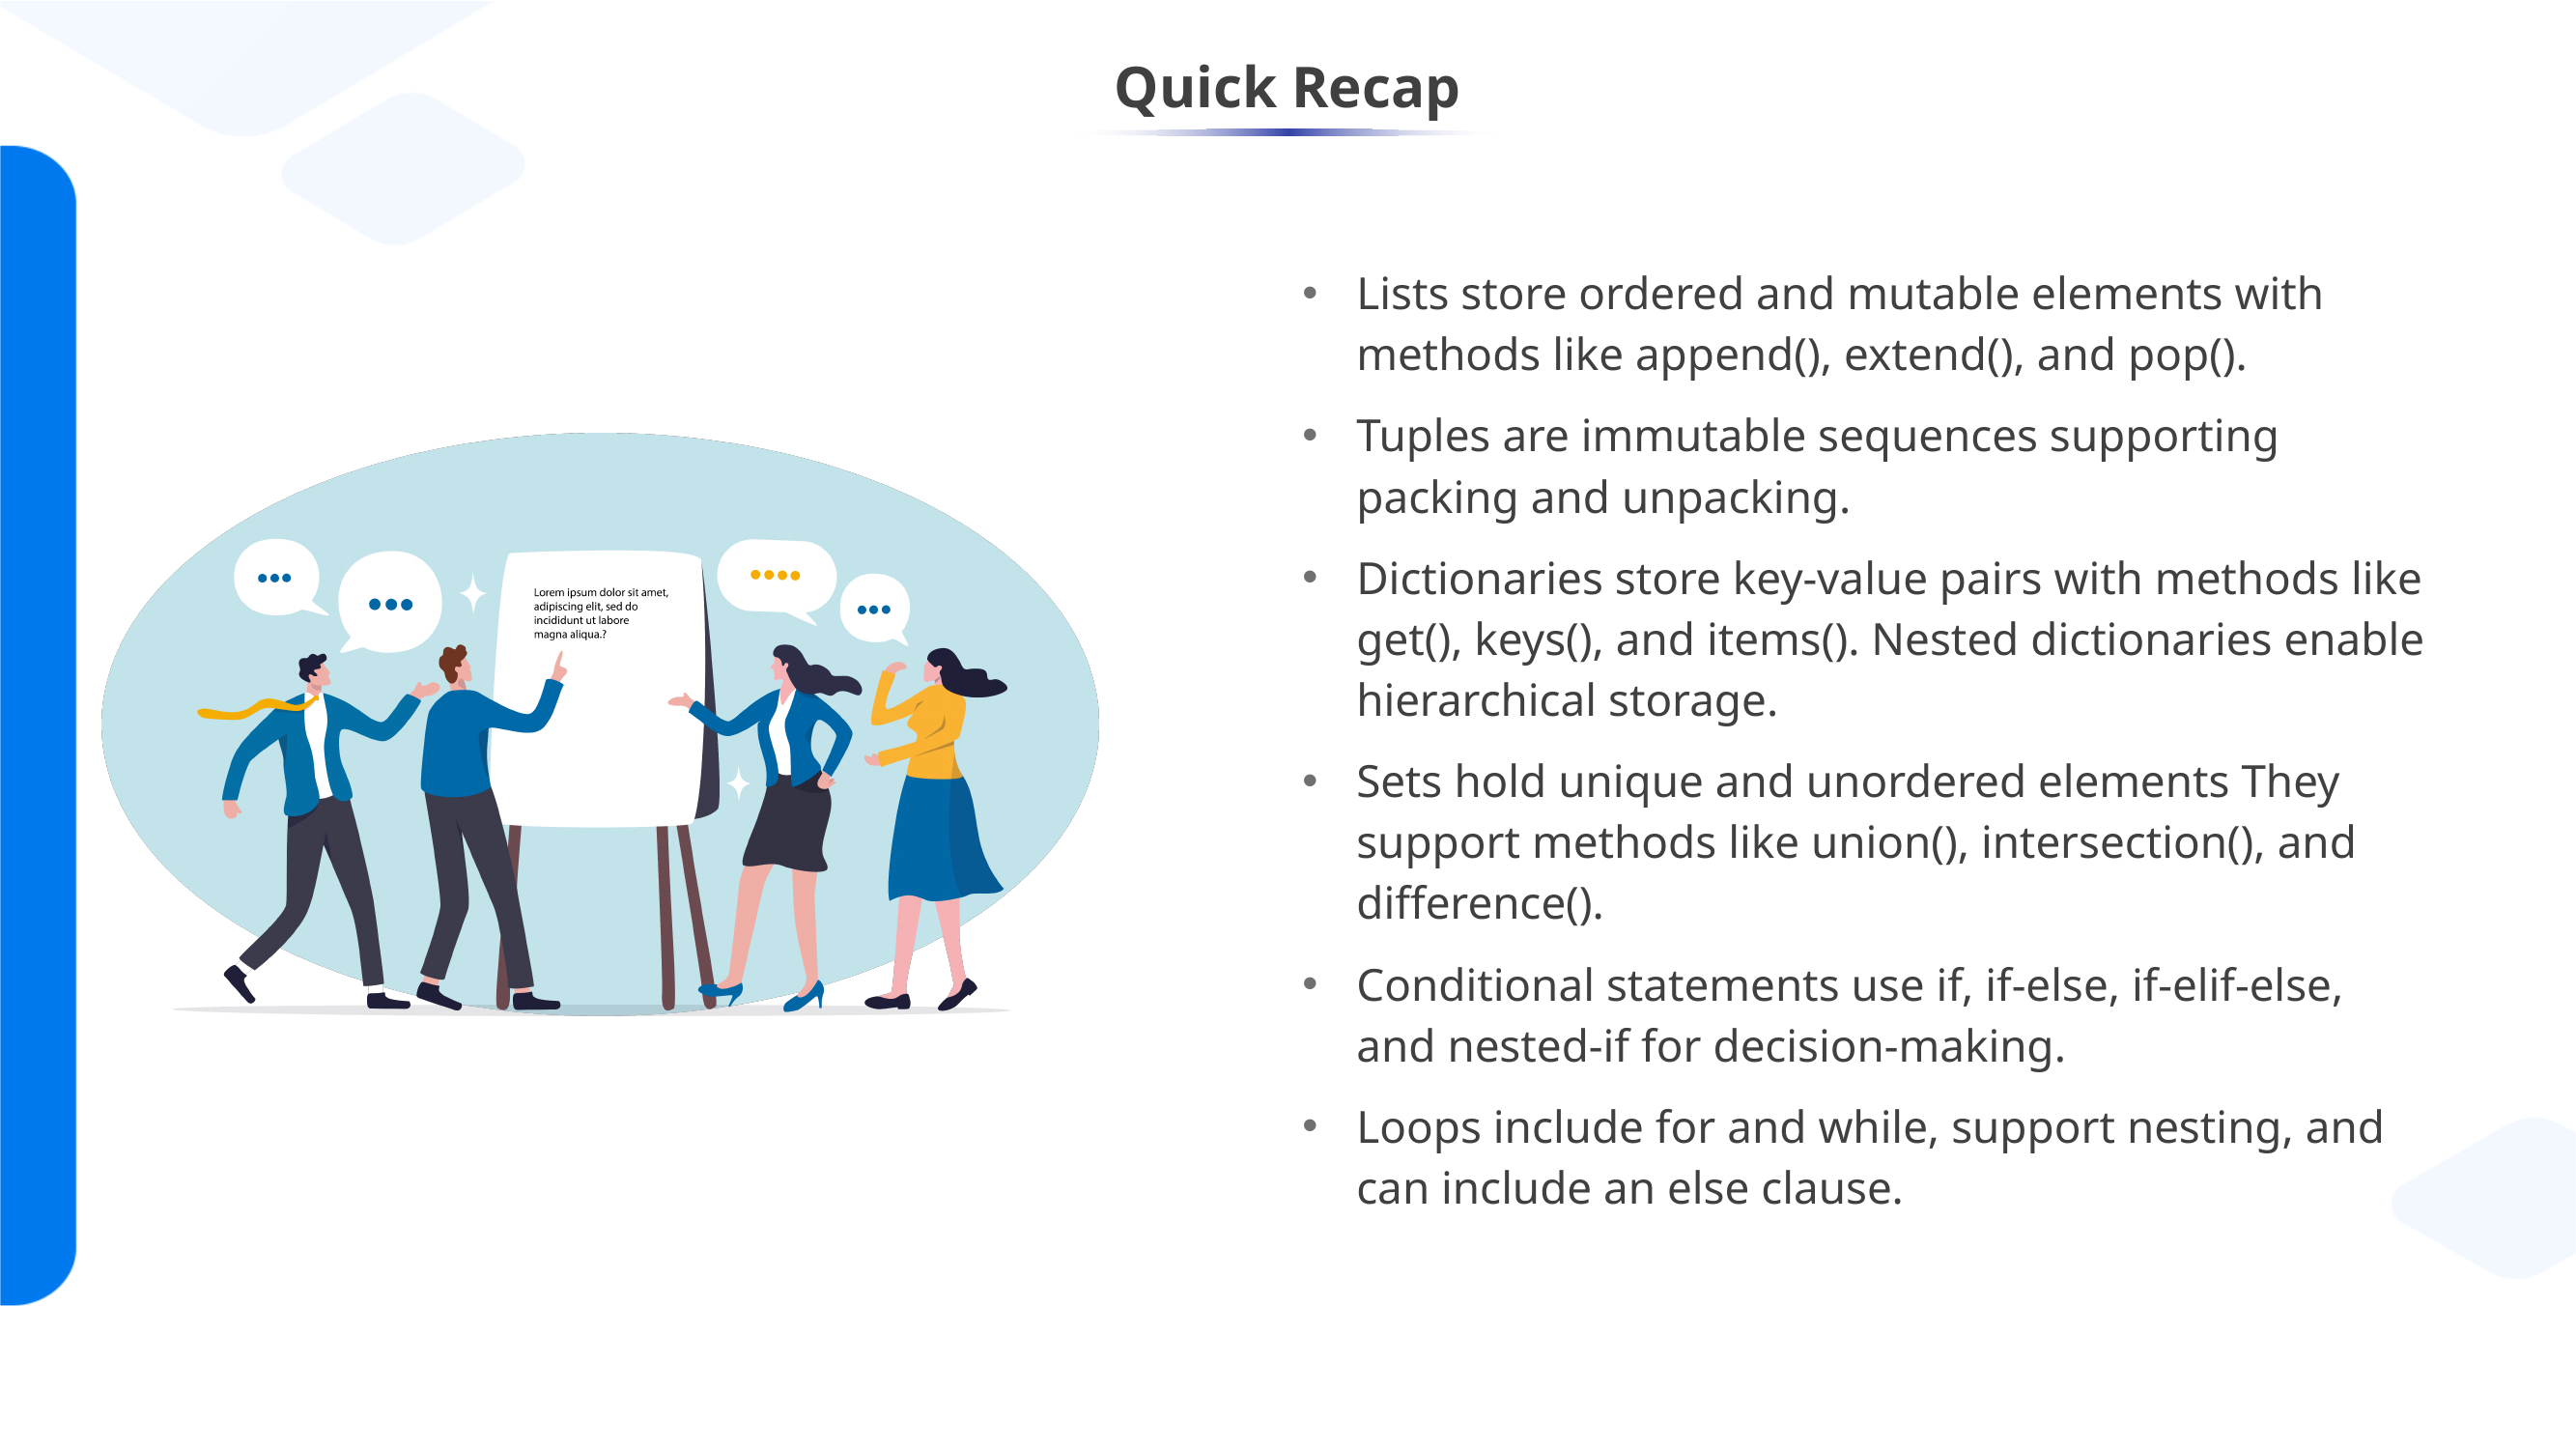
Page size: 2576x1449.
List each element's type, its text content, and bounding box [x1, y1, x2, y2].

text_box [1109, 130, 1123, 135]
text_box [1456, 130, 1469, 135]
picture [0, 1, 2576, 1449]
list Lists store ordered and mutable elements with methods like append(), extend(), and pop(). Tuples are immutable sequences supporting packing and unpacking. Dictionaries store key-value pairs with methods like get(), keys(), and items(). Nested dictionaries enable hierarchical storage. Sets hold unique and unordered elements They support methods like union(), intersection(), and difference(). Conditional statements use if, if-else, if-elif-else, and nested-if for decision-making. Loops include for and while, support nesting, and can include an else clause. [1288, 257, 2448, 1231]
